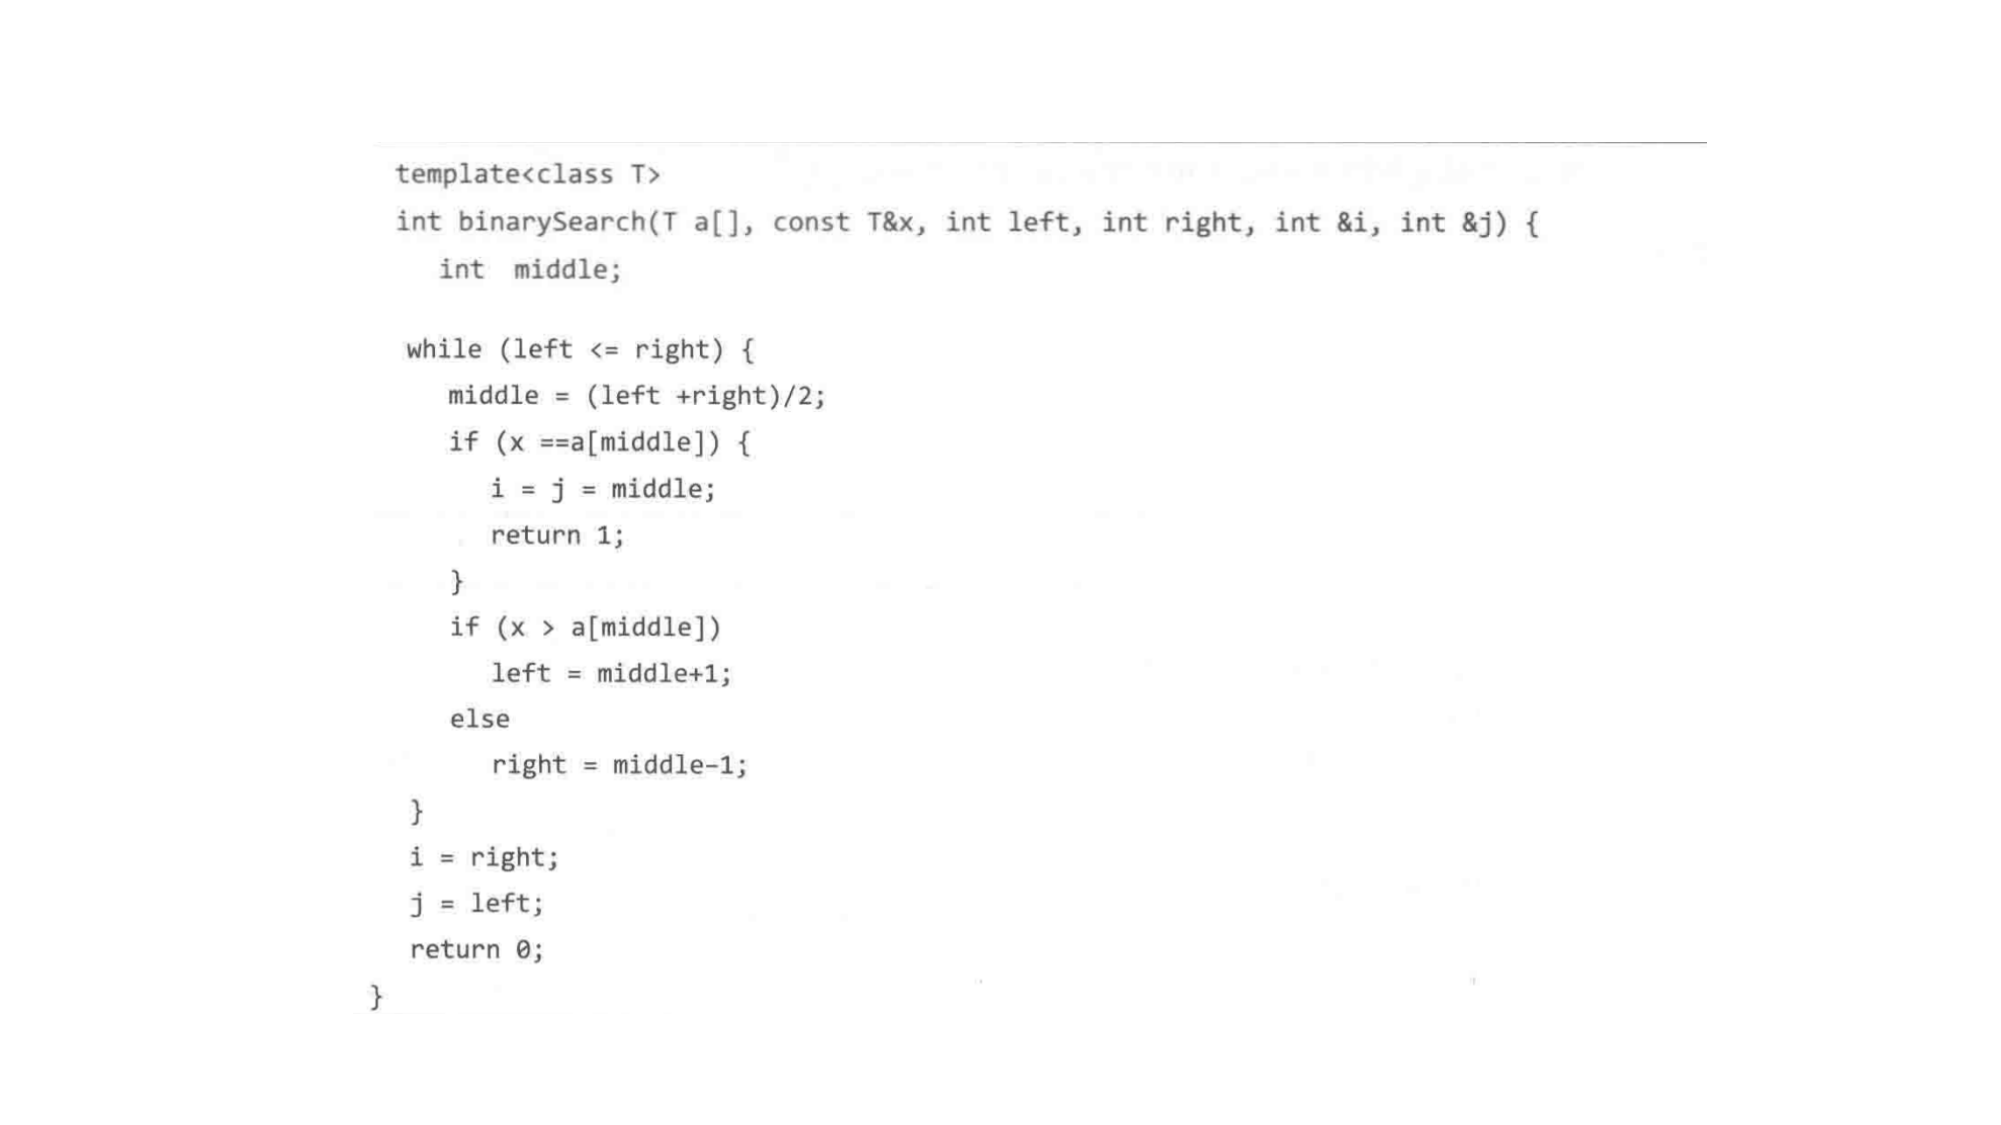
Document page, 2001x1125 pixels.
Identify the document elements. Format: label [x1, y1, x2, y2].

text_box [352, 141, 1707, 1014]
